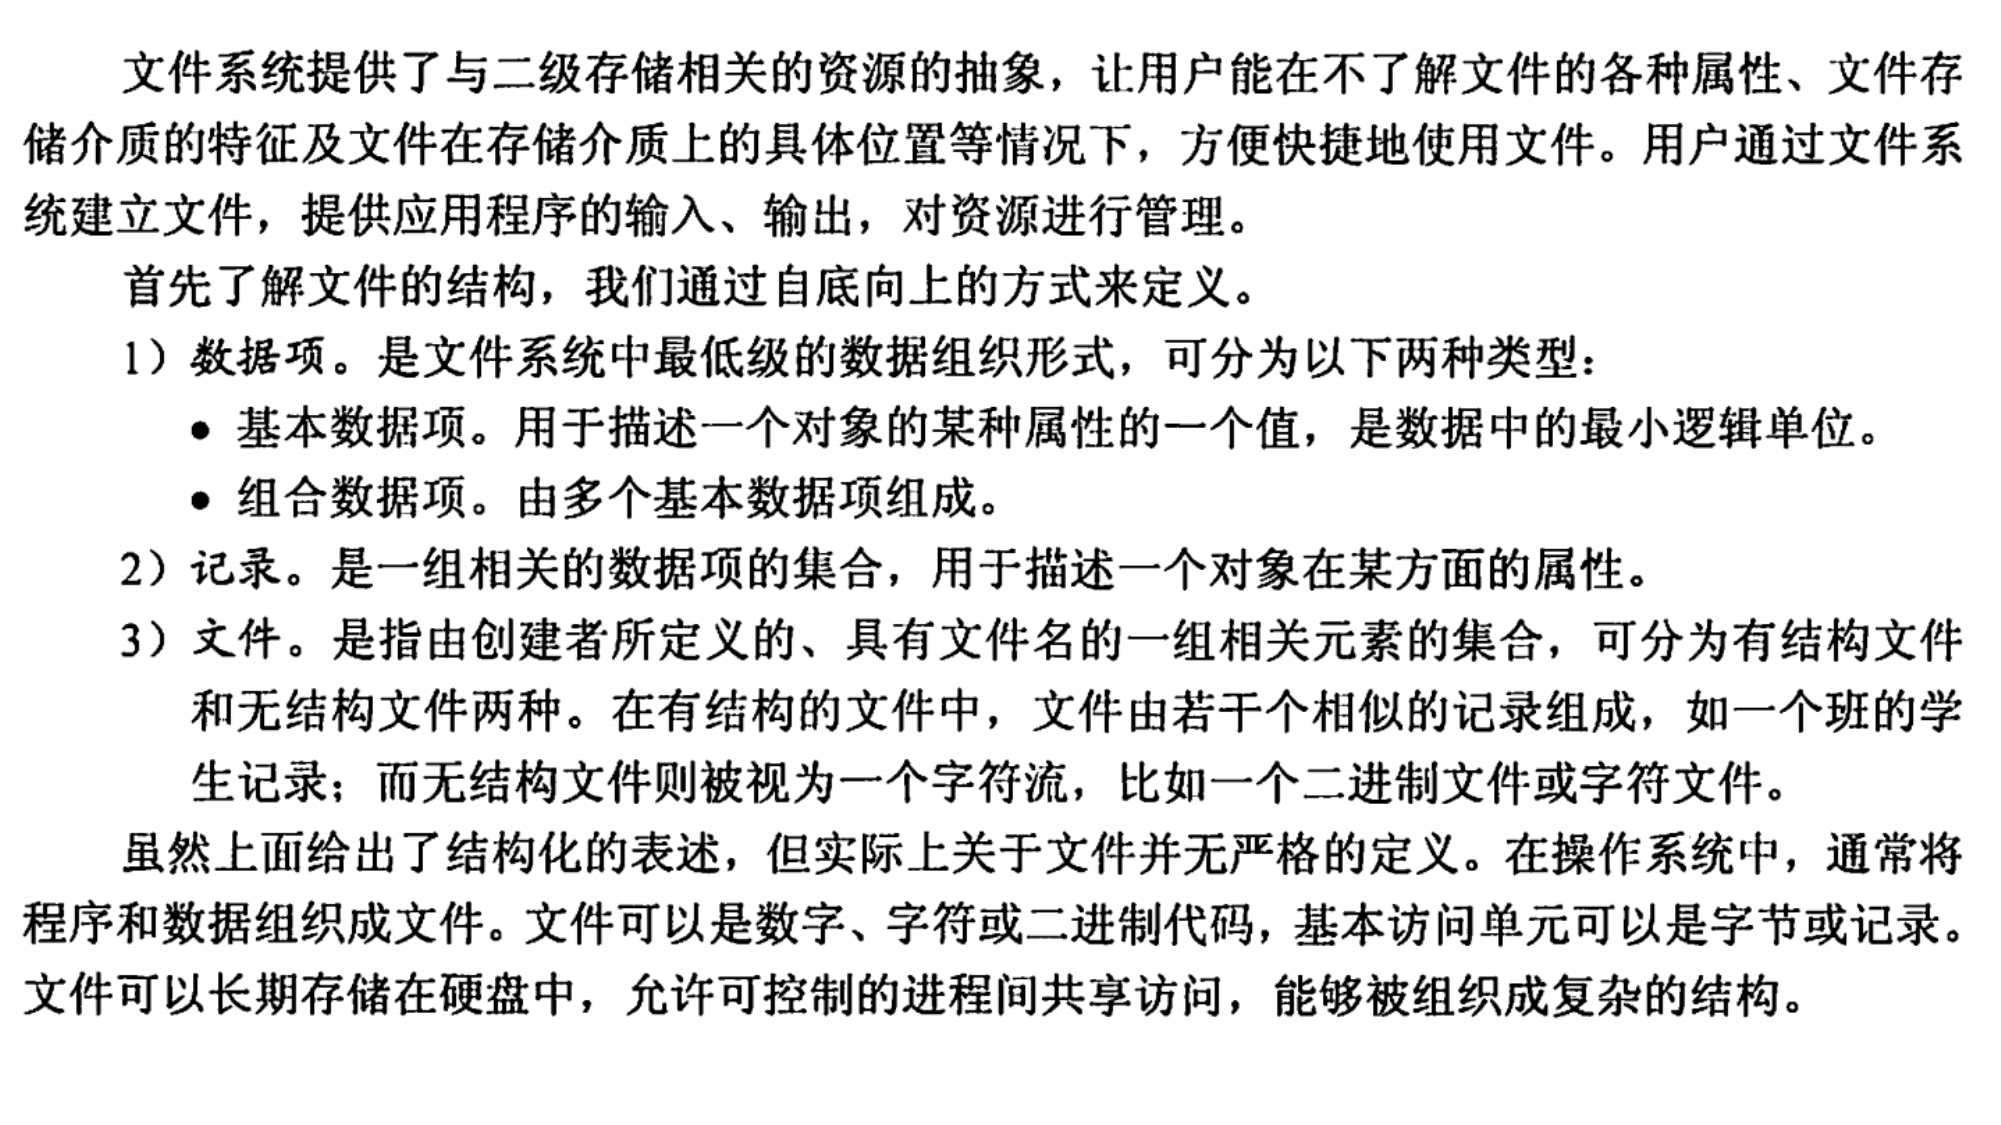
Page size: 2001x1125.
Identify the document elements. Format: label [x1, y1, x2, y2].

picture [0, 38, 2000, 1024]
